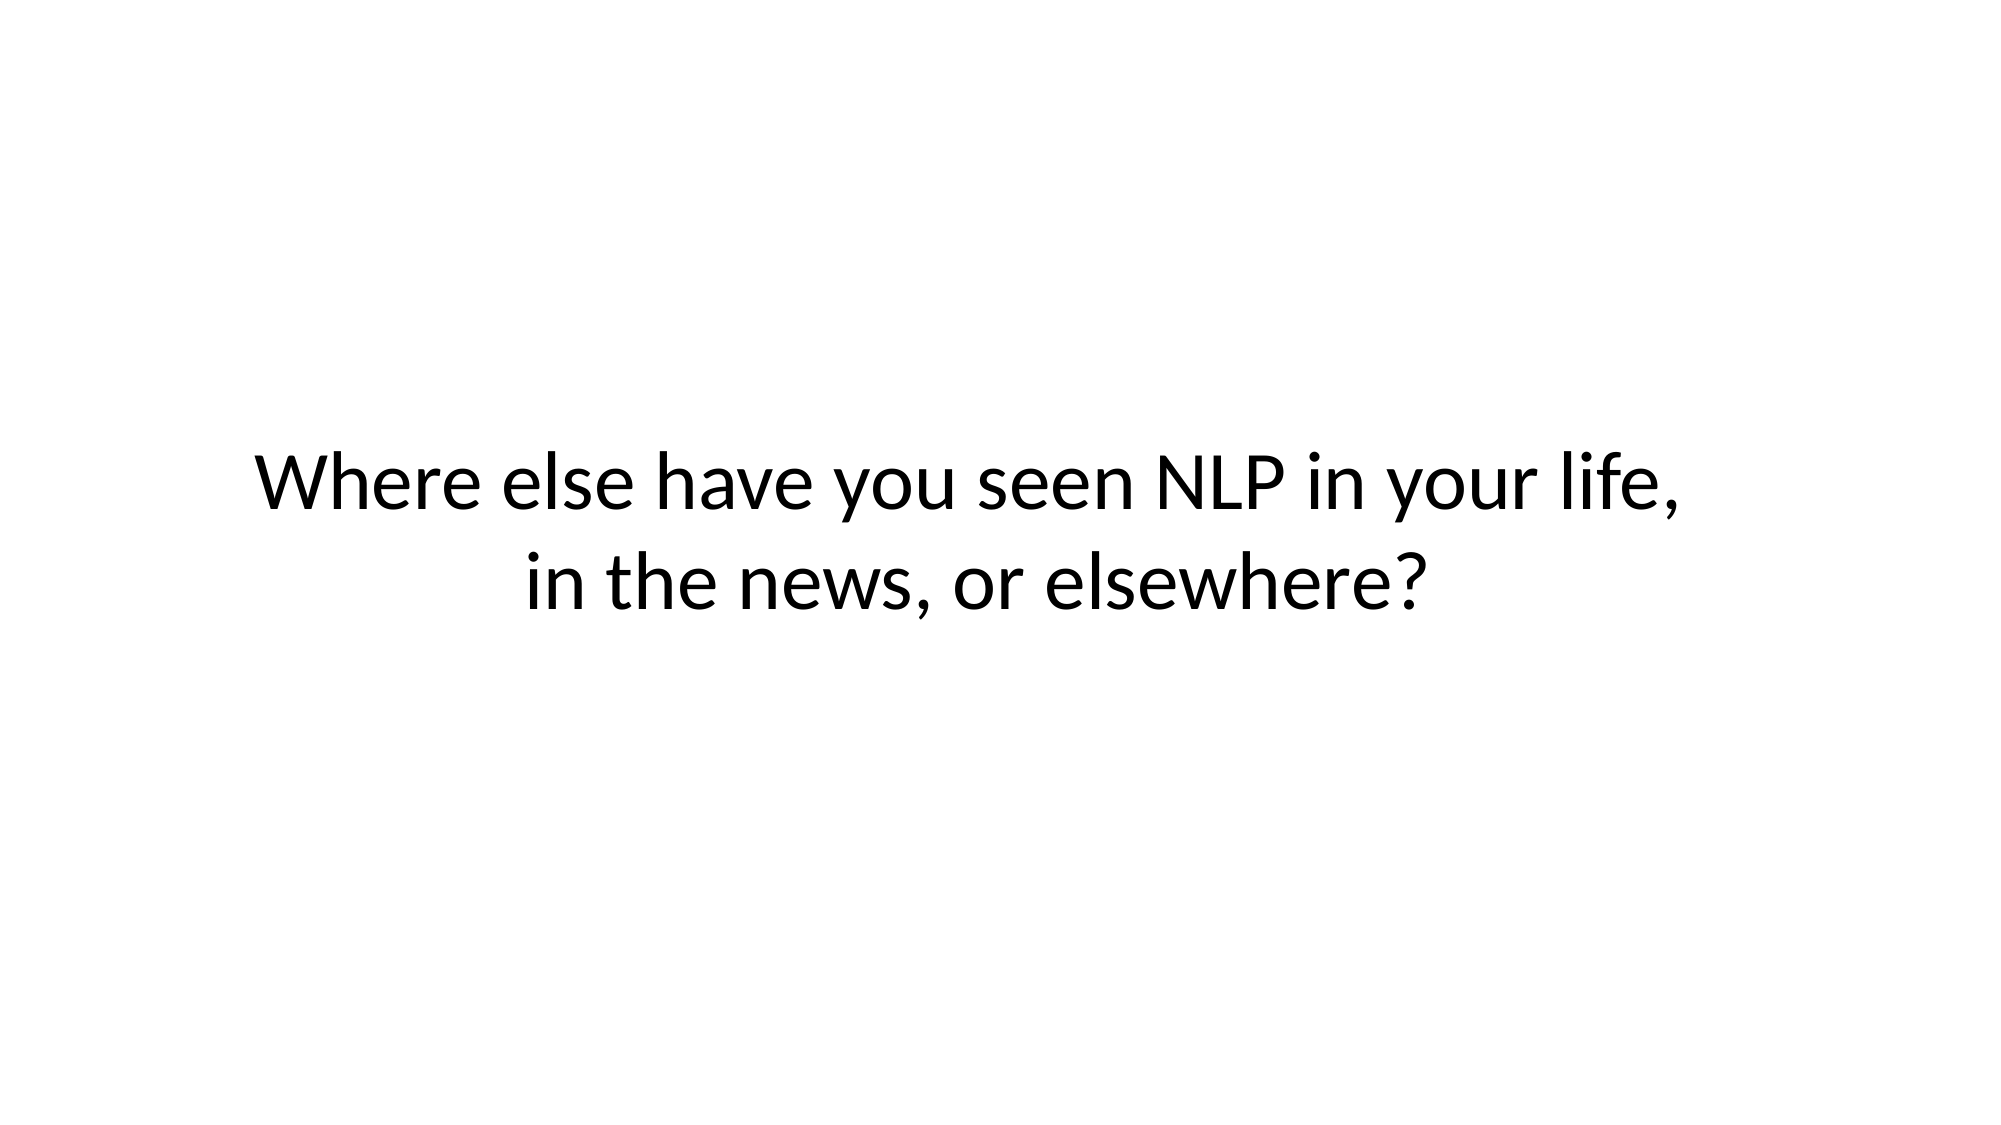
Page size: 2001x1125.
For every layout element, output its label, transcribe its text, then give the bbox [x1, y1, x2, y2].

text_box Where else have you seen NLP in your life, in the news, or elsewhere? [239, 418, 1717, 634]
